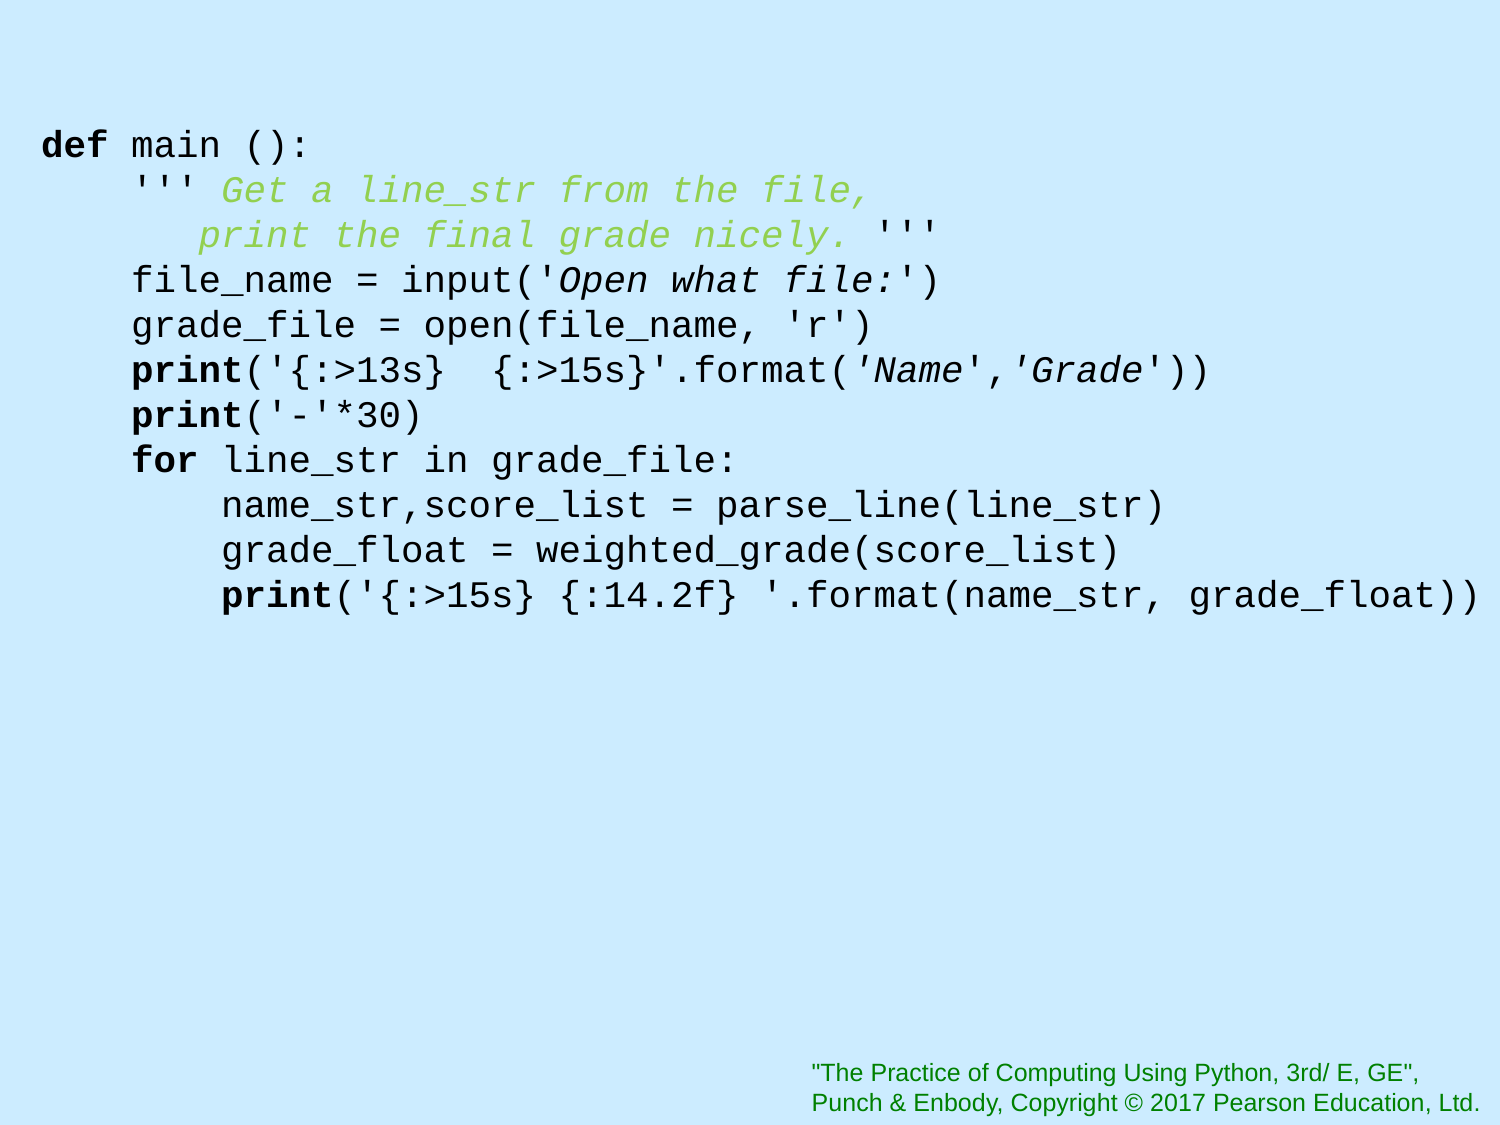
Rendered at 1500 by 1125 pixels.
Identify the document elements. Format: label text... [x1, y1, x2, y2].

text_box def main (): ''' Get a line_str from the file, print the final grade nicely. ''' file_name = input('Open what file:') grade_file = open(file_name, 'r') print('{:>13s} {:>15s}'.format('Name','Grade')) print('-'*30) for line_str in grade_file: name_str,score_list = parse_line(line_str) grade_float = weighted_grade(score_list) print('{:>15s} {:14.2f} '.format(name_str, grade_float)) [26, 112, 1496, 623]
